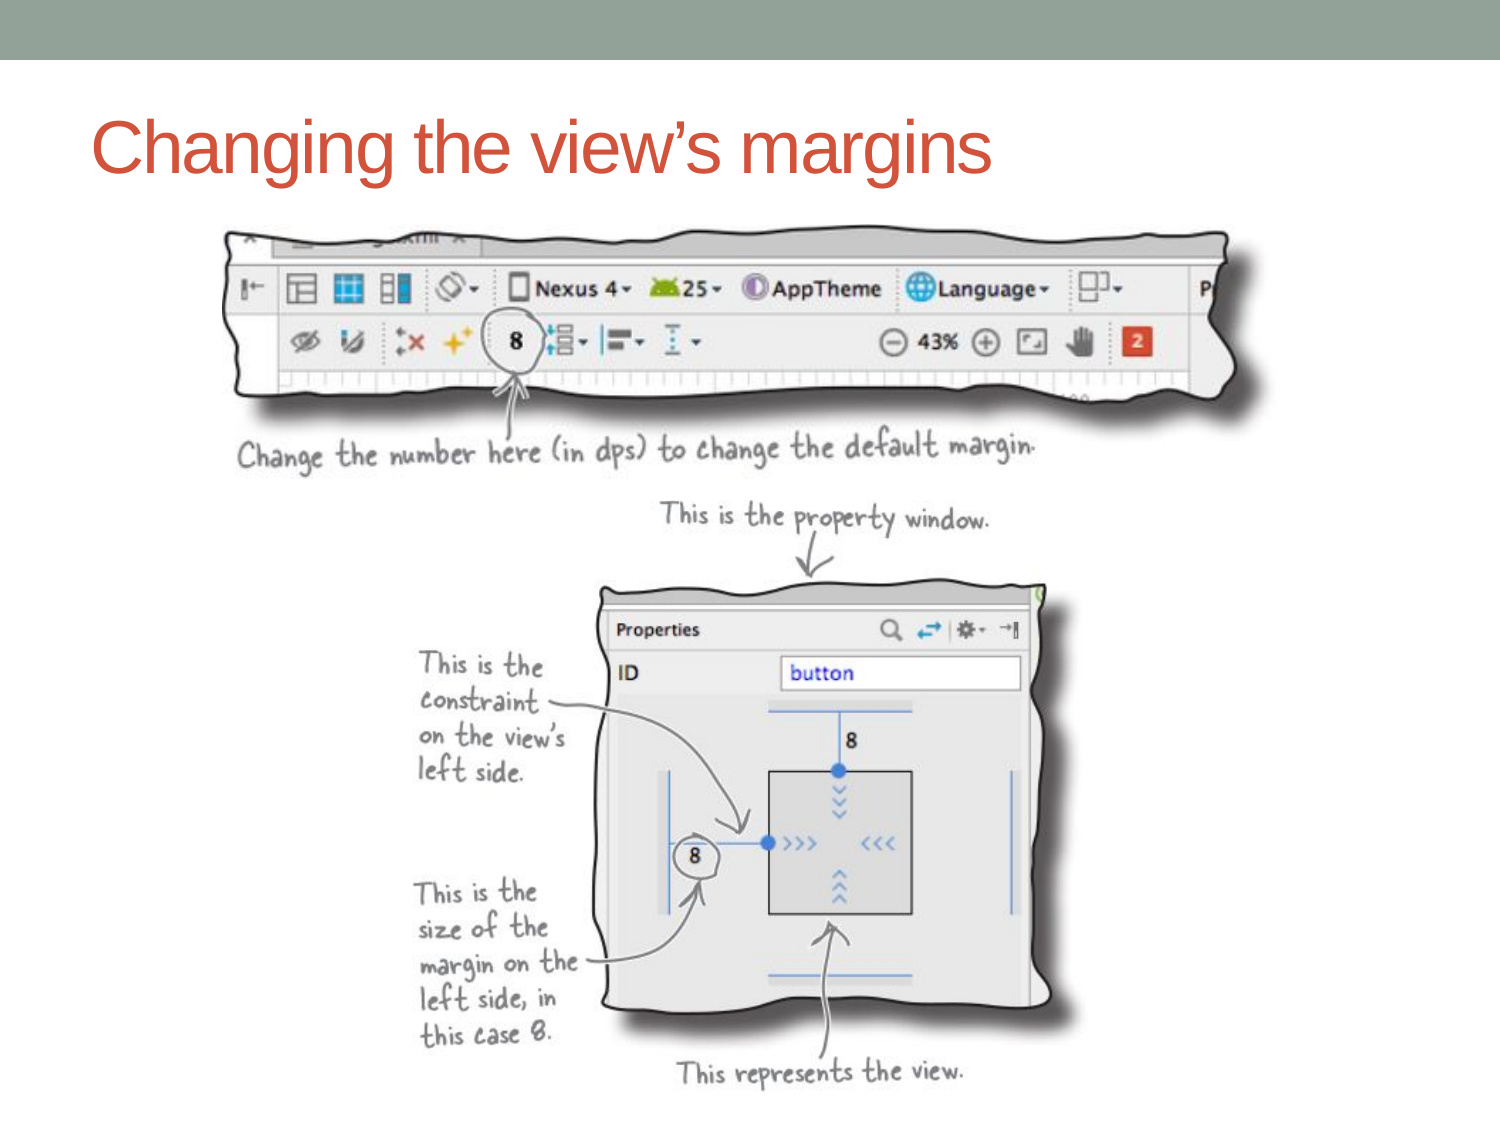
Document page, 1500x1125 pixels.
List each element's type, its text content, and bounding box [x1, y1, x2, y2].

picture [412, 499, 1089, 1093]
title Changing the view’s margins [75, 87, 1425, 200]
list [222, 224, 1278, 479]
